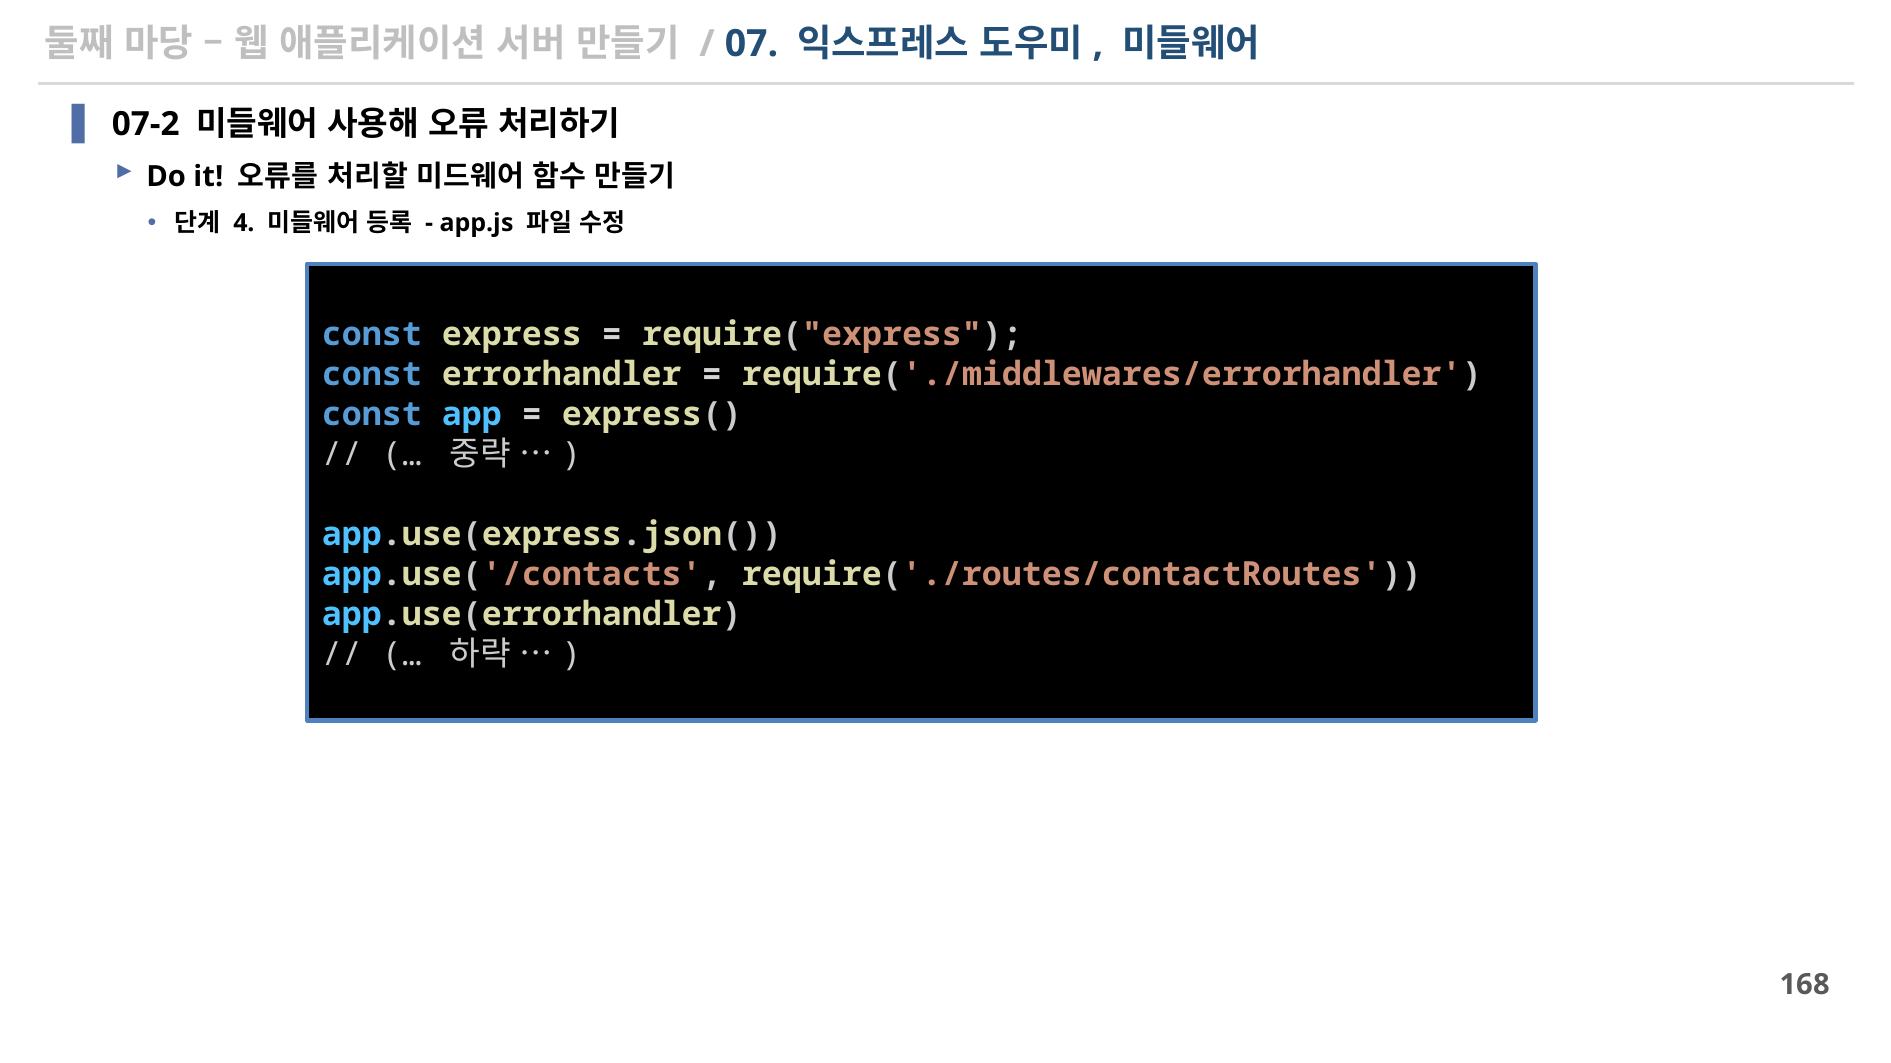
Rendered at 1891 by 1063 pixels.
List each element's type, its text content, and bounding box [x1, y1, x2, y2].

text_box const express = require("express"); const errorhandler = require('./middlewares/errorhandler') const app = express() // (… 중략 …) app.use(express.json()) app.use('/contacts', require('./routes/contactRoutes')) app.use(errorhandler) // (… 하략 …) [305, 262, 1538, 723]
list 07-2 미들웨어 사용해 오류 처리하기 Do it! 오류를 처리할 미드웨어 함수 만들기 단계 4. 미들웨어 등록 - app.js 파일 수정 [43, 94, 1831, 506]
title 둘째 마당 – 웹 애플리케이션 서버 만들기 / 07. 익스프레스 도우미, 미들웨어 [29, 11, 1855, 73]
slide_number 168 [1703, 956, 1845, 1014]
